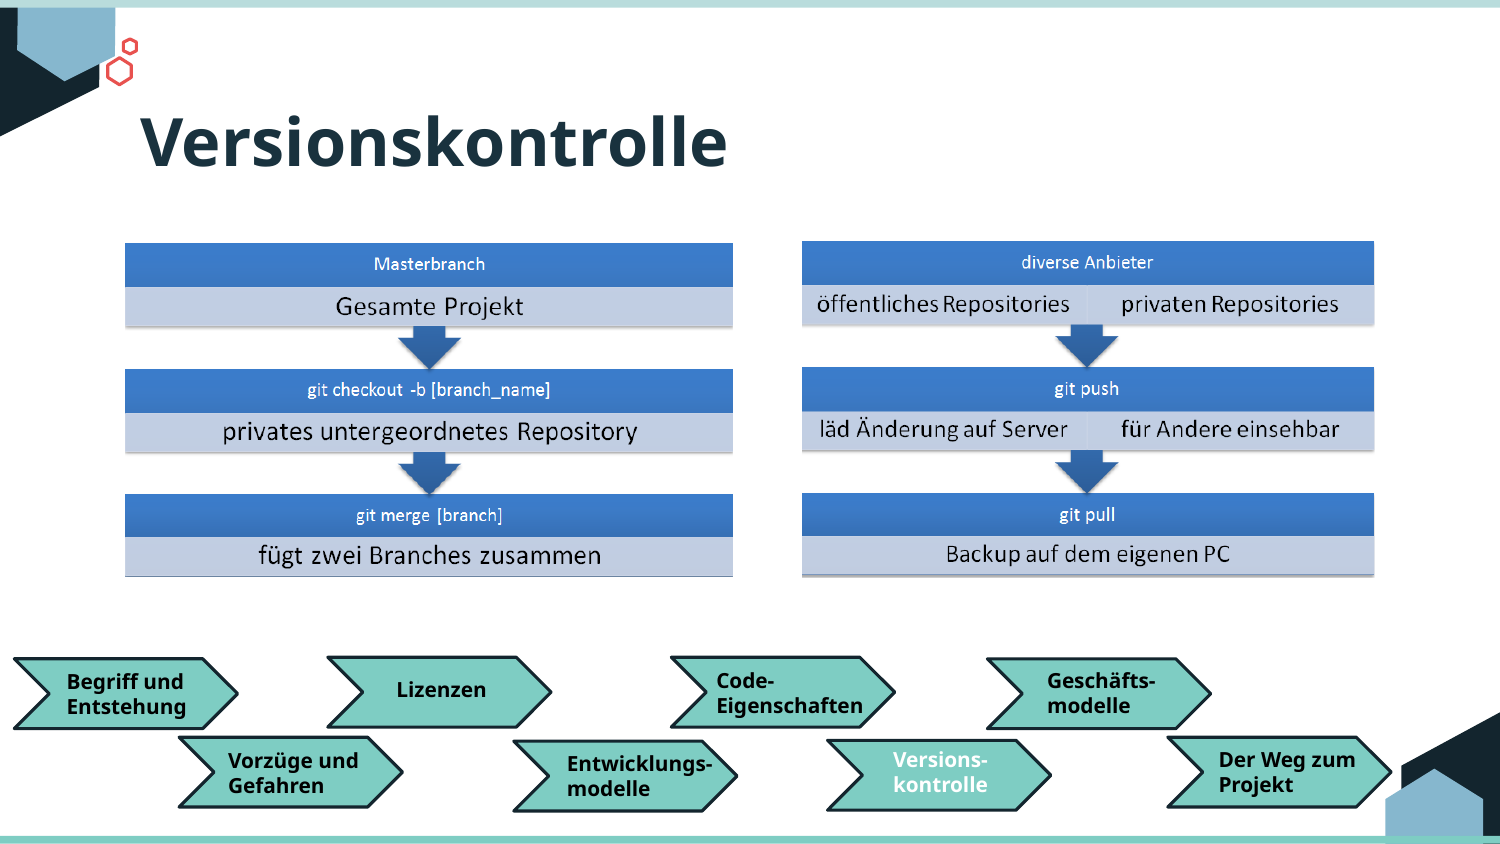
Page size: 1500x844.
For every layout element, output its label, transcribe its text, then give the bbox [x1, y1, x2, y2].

text_box [826, 738, 1024, 812]
text_box [985, 657, 1182, 731]
title Versionskontrolle [125, 93, 1375, 188]
text_box [669, 655, 864, 689]
text_box Entwicklungs- modelle [551, 743, 749, 809]
text_box Geschäfts- modelle [1031, 659, 1230, 725]
text_box Versions- kontrolle [877, 739, 1076, 805]
text_box [1166, 735, 1361, 809]
picture [123, 240, 734, 578]
text_box Begriff und Entstehung [51, 660, 249, 727]
text_box [12, 657, 207, 731]
text_box Lizenzen [380, 668, 579, 710]
text_box Vorzüge und Gefahren [212, 739, 411, 806]
text_box [512, 739, 707, 813]
text_box [326, 655, 536, 729]
text_box Code- Eigenschaften [700, 659, 899, 725]
text_box [669, 696, 865, 729]
picture [801, 240, 1376, 579]
text_box [177, 735, 372, 809]
text_box Der Weg zum Projekt [1202, 739, 1401, 805]
